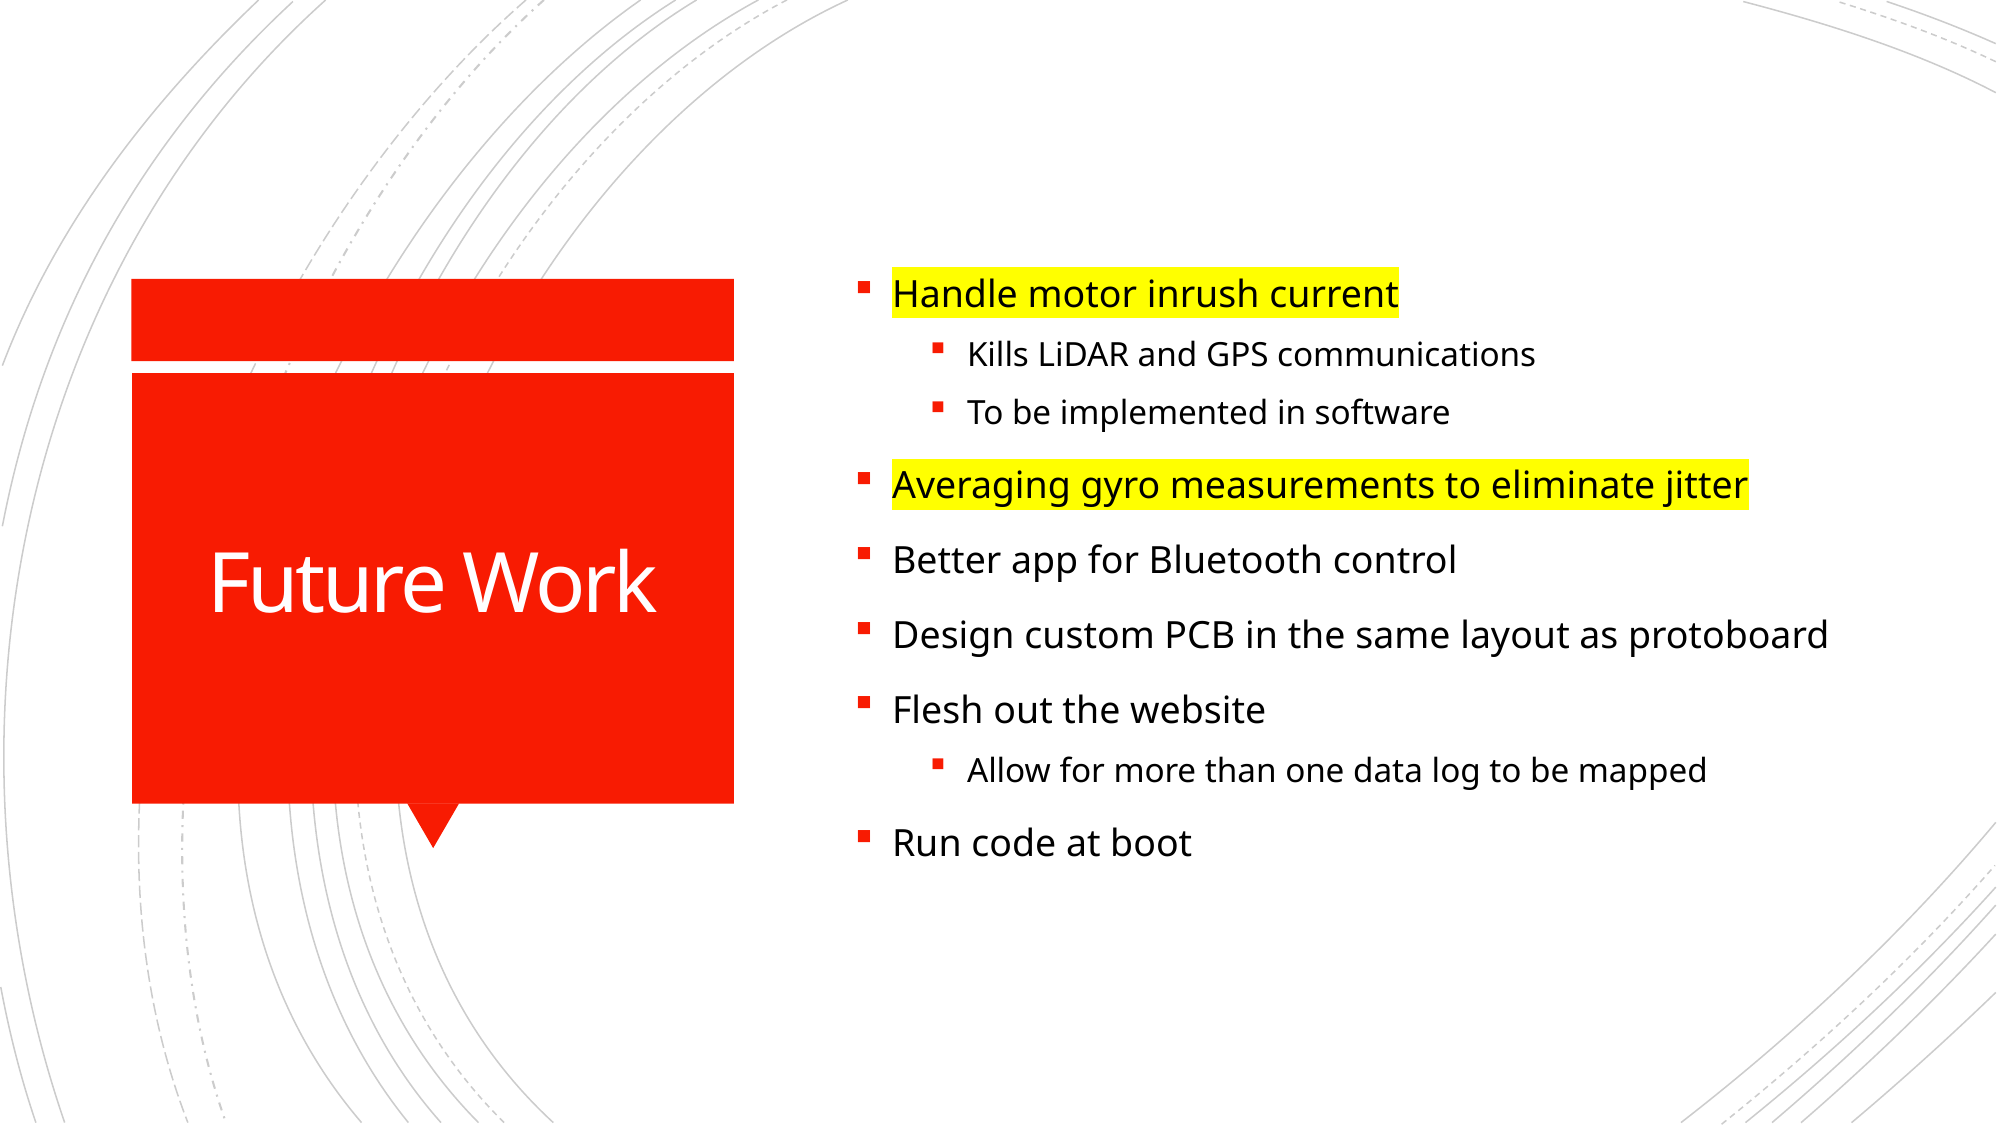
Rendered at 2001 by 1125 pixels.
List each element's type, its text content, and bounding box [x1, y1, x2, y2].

list Handle motor inrush current Kills LiDAR and GPS communications To be implemented in software Averaging gyro measurements to eliminate jitter Better app for Bluetooth control Design custom PCB in the same layout as protoboard Flesh out the website Allow for more than one data log to be mapped Run code at boot [839, 131, 1871, 993]
title Future Work [145, 385, 720, 789]
